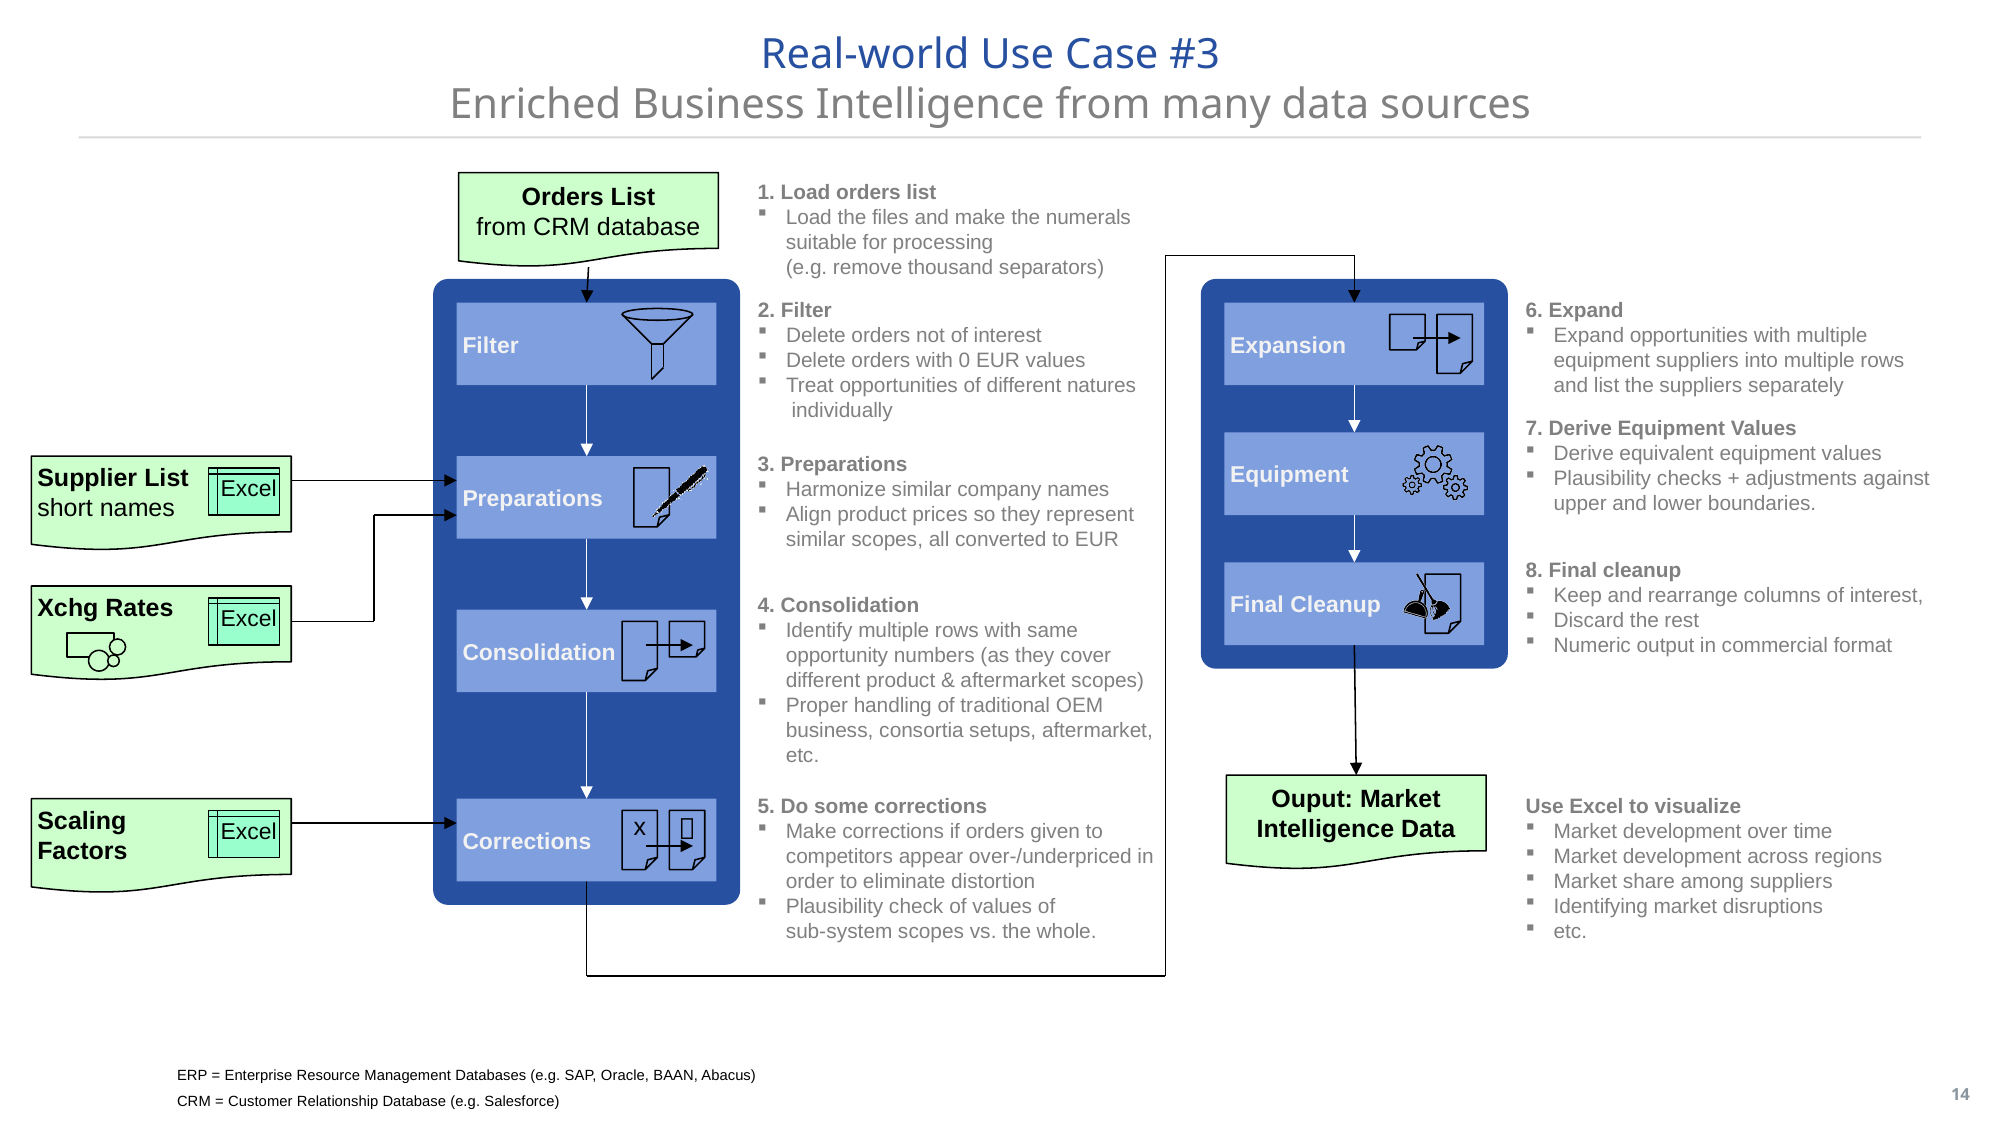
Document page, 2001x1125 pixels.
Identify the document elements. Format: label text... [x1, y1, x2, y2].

title Real-world Use Case #3 Enriched Business Intelligence from many data sources [76, 19, 1920, 138]
text_box [1198, 276, 1353, 671]
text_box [621, 308, 694, 380]
text_box Final Cleanup [1222, 560, 1486, 647]
text_box 2. Filter Delete orders not of interest Delete orders with 0 EUR values Treat opportunities of different natures individually [750, 289, 1161, 399]
text_box 4. Consolidation Identify multiple rows with same opportunity numbers (as they cover different product & aftermarket scopes) Proper handling of traditional OEM business, consortia setups, aftermarket, etc. [750, 584, 1161, 694]
text_box 6. Expand Expand opportunities with multiple equipment suppliers into multiple rows and list the suppliers separately [1518, 289, 1982, 399]
text_box [86, 648, 109, 674]
text_box Corrections [455, 797, 719, 883]
text_box Scaling Factors [29, 796, 294, 895]
text_box 1. Load orders list Load the files and make the numerals suitable for processing (e.g. remove thousand separators) [750, 170, 1167, 281]
text_box Equipment [1222, 430, 1486, 517]
text_box [107, 636, 128, 657]
text_box x [619, 808, 660, 872]
picture [1401, 572, 1451, 622]
text_box [431, 830, 586, 907]
text_box Excel [207, 596, 282, 647]
picture [1401, 444, 1470, 502]
text_box [65, 631, 116, 659]
text_box Excel [207, 466, 282, 517]
text_box 8. Final cleanup Keep and rearrange columns of interest, Discard the rest Numeric output in commercial format [1518, 548, 1982, 659]
text_box Xchg Rates [29, 583, 294, 682]
picture [623, 435, 735, 548]
text_box [431, 276, 586, 479]
text_box [1423, 572, 1463, 636]
text_box 5. Do some corrections Make corrections if orders given to competitors appear over-/underpriced in order to eliminate distortion Plausibility check of values of sub-system scopes vs. the whole. [750, 785, 1161, 895]
text_box  [667, 808, 707, 872]
text_box Filter [455, 300, 719, 387]
text_box Orders List from CRM database [456, 170, 721, 268]
text_box [1387, 312, 1428, 352]
text_box Use Excel to visualize Market development over time Market development across regions Market share among suppliers Identifying market disruptions etc. [1518, 785, 1982, 895]
text_box 7. Derive Equipment Values Derive equivalent equipment values Plausibility checks + adjustments against upper and lower boundaries. [1518, 407, 1982, 517]
text_box [588, 276, 743, 907]
text_box [1355, 276, 1511, 671]
text_box [619, 619, 660, 683]
text_box [1434, 312, 1475, 376]
text_box Expansion [1222, 300, 1486, 387]
text_box [667, 619, 707, 659]
text_box [431, 522, 586, 822]
text_box Supplier List short names [29, 453, 294, 552]
text_box [431, 487, 455, 514]
text_box Preparations [455, 454, 636, 541]
text_box Consolidation [455, 608, 719, 694]
text_box [105, 652, 122, 669]
list ERP = Enterprise Resource Management Databases (e.g. SAP, Oracle, BAAN, Abacus) CRM = Customer Relationship Database (e.g. Salesforce) [165, 1058, 1504, 1118]
text_box 3. Preparations Harmonize similar company names Align product prices so they represent similar scopes, all converted to EUR [750, 442, 1161, 553]
text_box Excel [207, 808, 282, 860]
text_box Ouput: Market Intelligence Data [1224, 772, 1489, 871]
